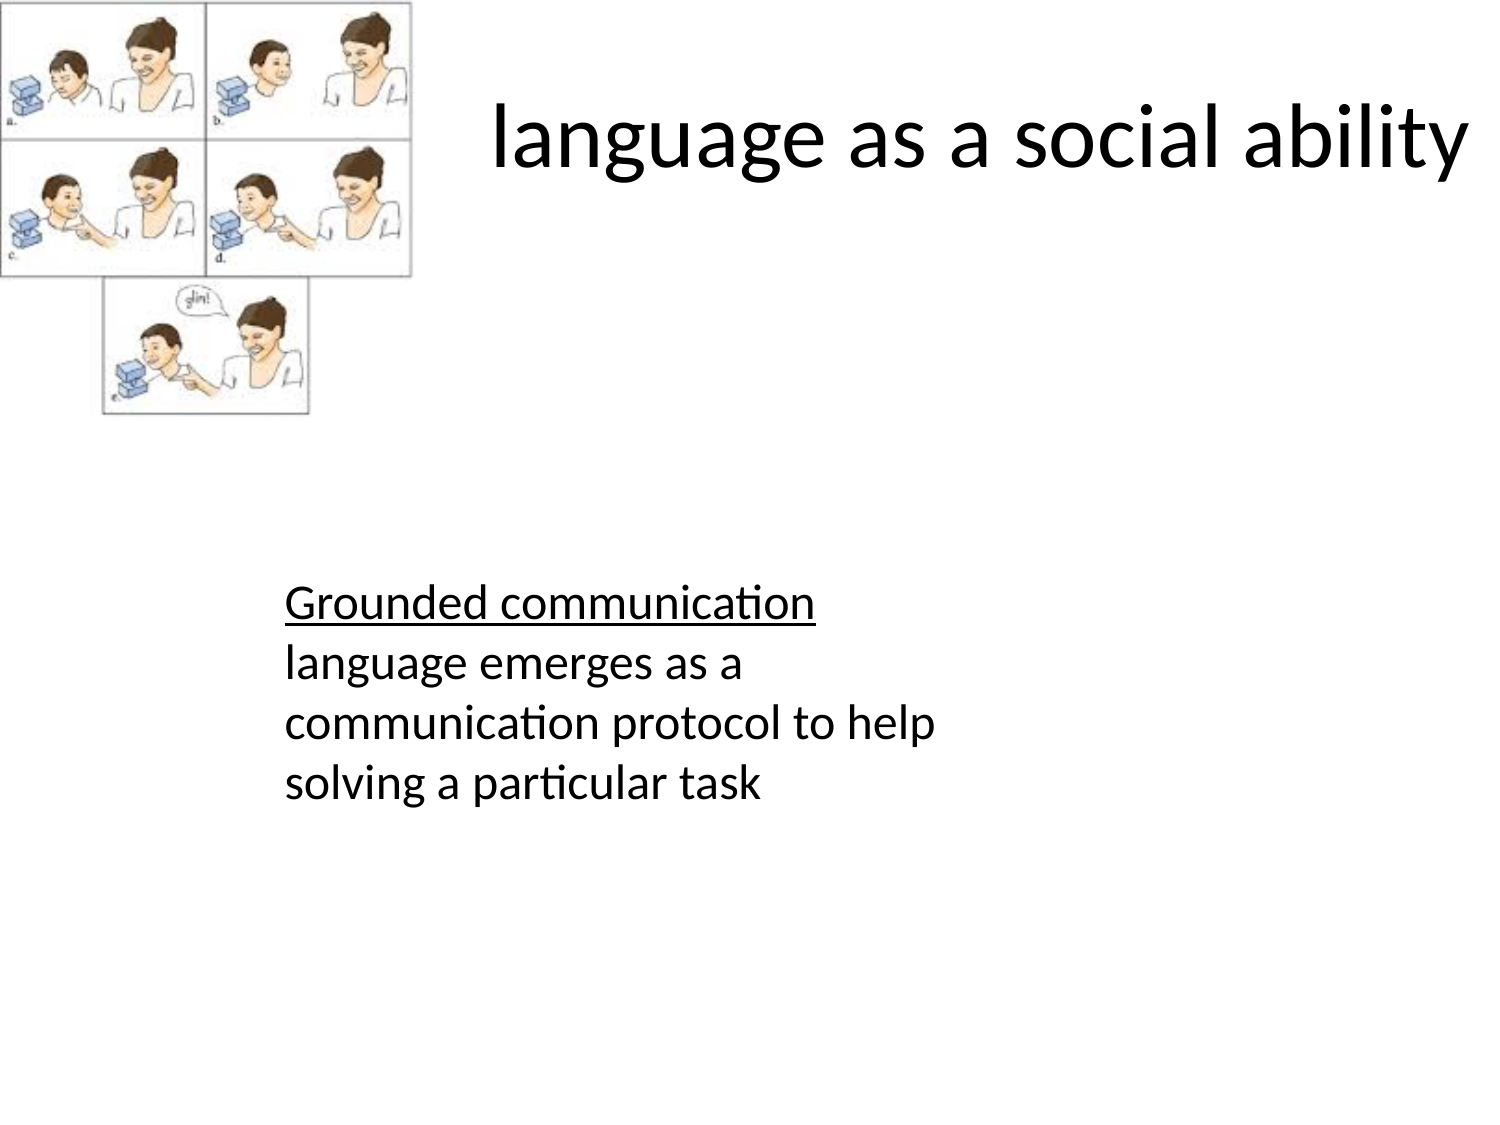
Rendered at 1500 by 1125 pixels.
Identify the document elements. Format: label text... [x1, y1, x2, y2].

picture [0, 0, 415, 417]
text_box Grounded communication language emerges as a communication protocol to help solving a particular task [269, 562, 1075, 818]
title language as a social ability [462, 37, 1500, 225]
